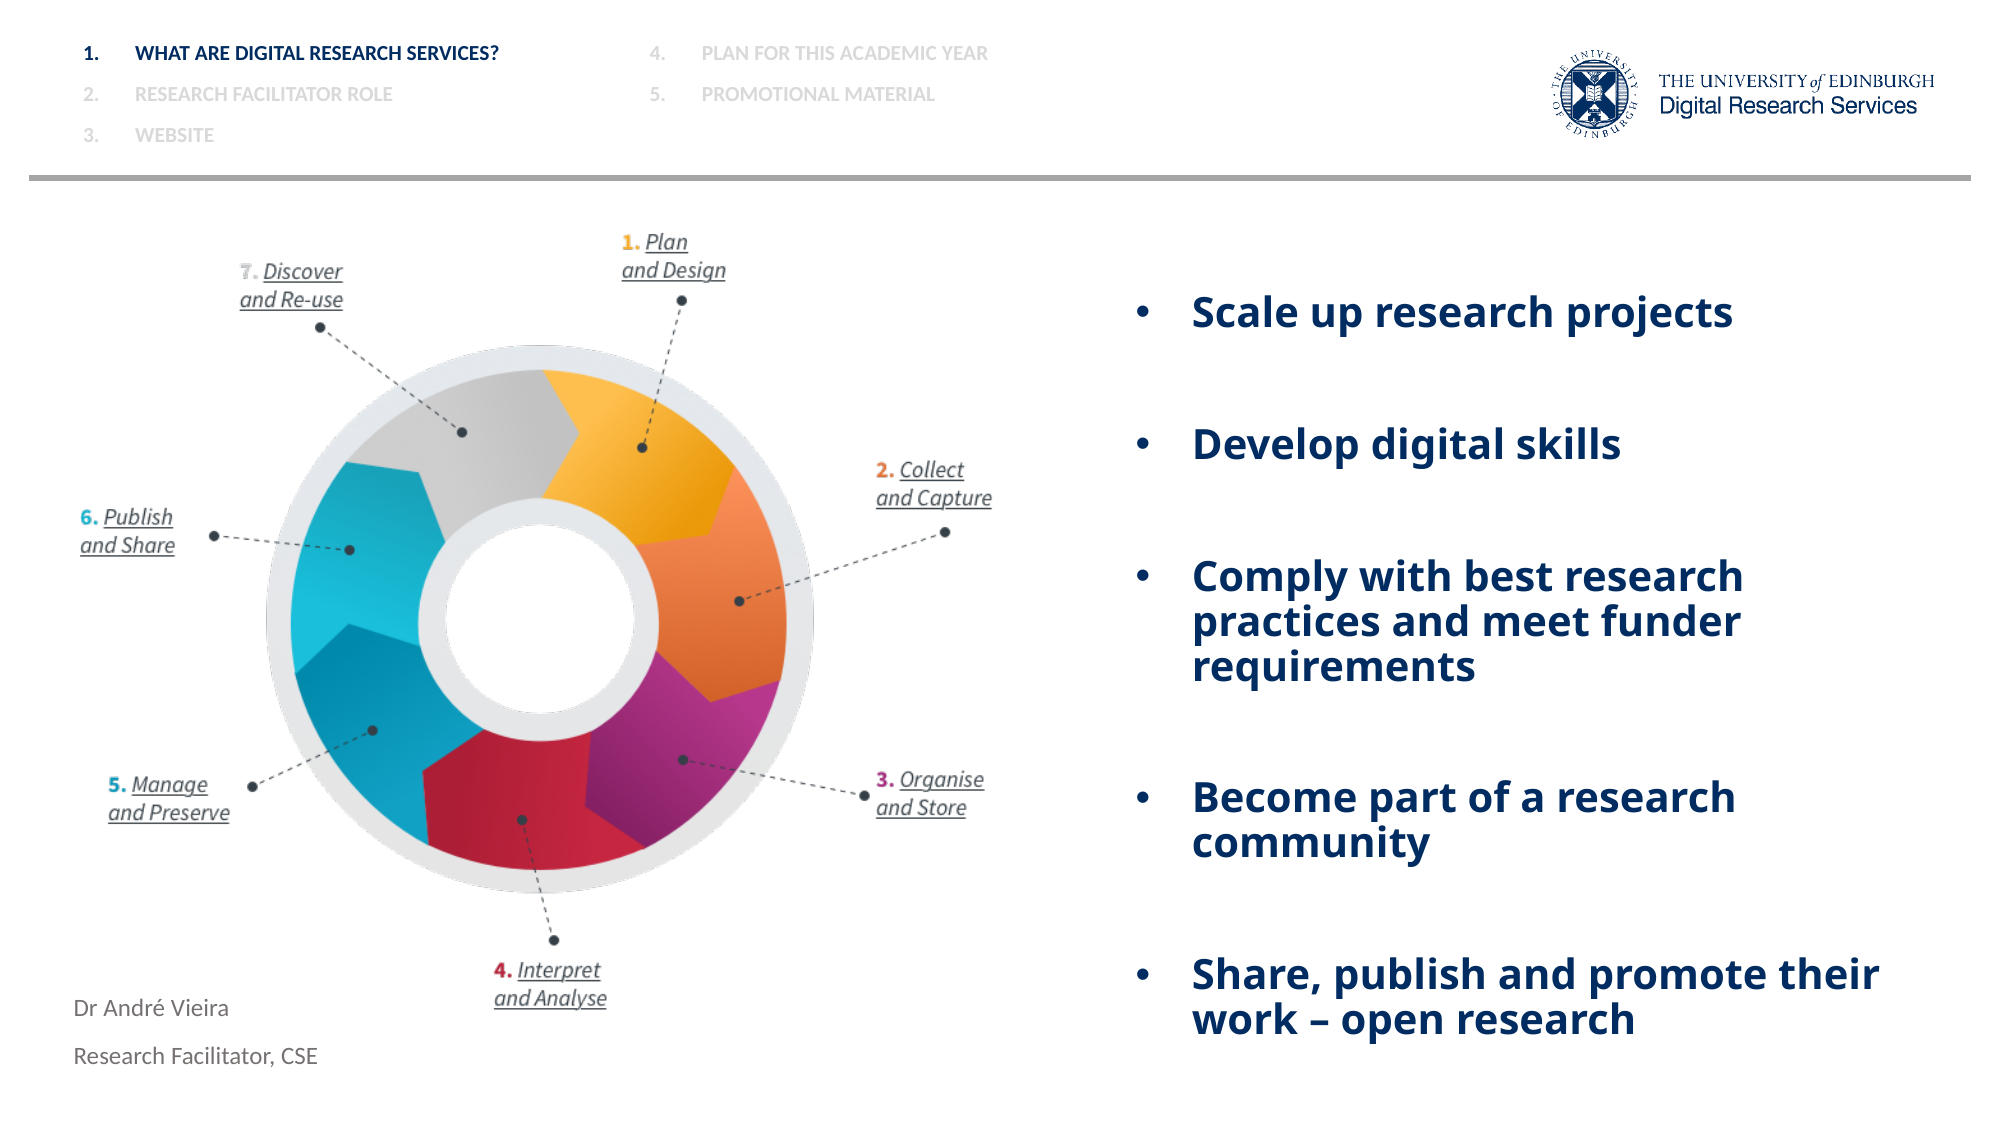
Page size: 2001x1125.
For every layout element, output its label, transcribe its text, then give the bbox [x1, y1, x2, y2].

text_box Dr André Vieira Research Facilitator, CSE [58, 1039, 360, 1088]
picture [52, 201, 1041, 1039]
text_box WHAT ARE DIGITAL RESEARCH SERVICES? RESEARCH FACILITATOR ROLE WEBSITE PLAN FOR THIS ACADEMIC YEAR PROMOTIONAL MATERIAL [68, 34, 1232, 155]
text_box Scale up research projects Develop digital skills Comply with best research practices and meet funder requirements Become part of a research community Share, publish and promote their work – open research [1120, 283, 1934, 1063]
picture [1551, 50, 1934, 138]
